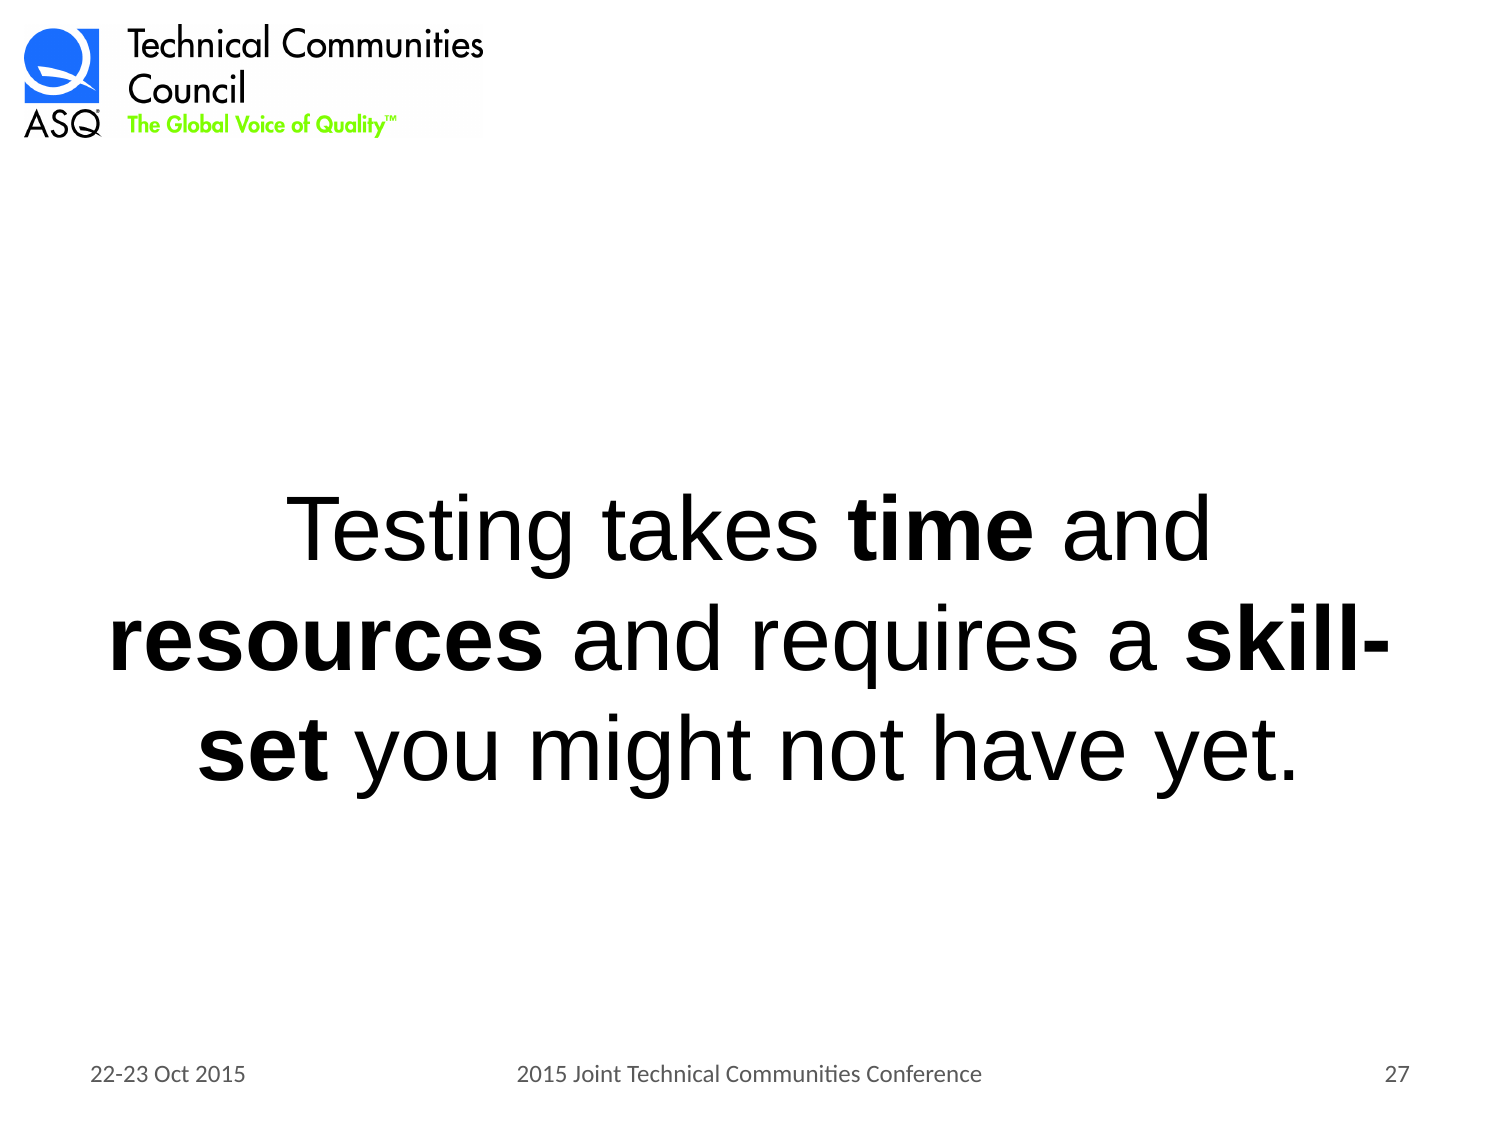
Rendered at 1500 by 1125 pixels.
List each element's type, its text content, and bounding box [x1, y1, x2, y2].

slide_number 27 [1074, 1042, 1425, 1103]
list Testing takes time and resources and requires a skill-set you might not have yet. [74, 262, 1426, 1006]
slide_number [75, 1042, 425, 1103]
picture [24, 24, 483, 138]
footer 2015 Joint Technical Communities Conference [425, 1042, 1074, 1103]
